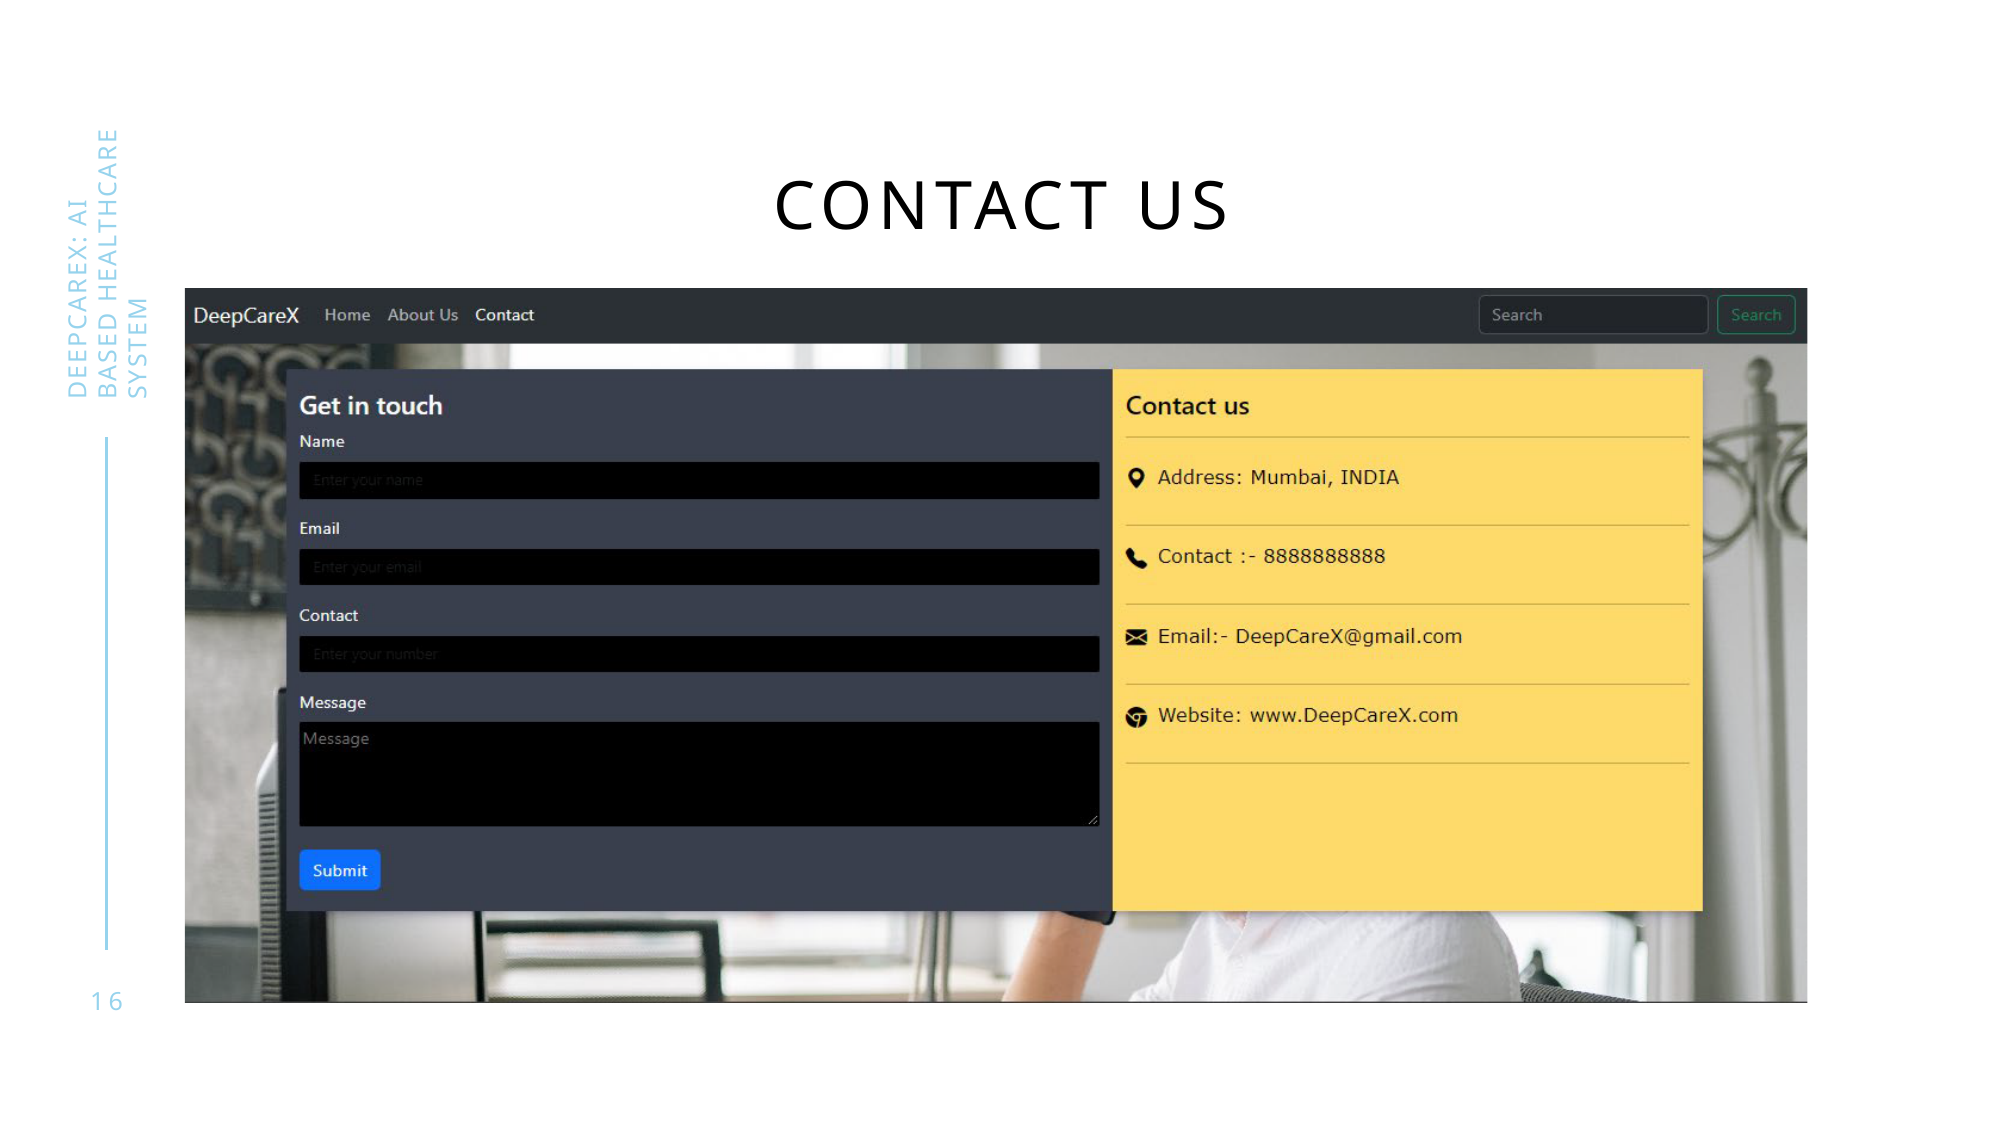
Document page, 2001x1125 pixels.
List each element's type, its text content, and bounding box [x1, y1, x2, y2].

footer DeepCareX: AI based Healthcare System [90, 107, 122, 400]
title CONTACT US [195, 99, 1808, 250]
slide_number 16 [68, 987, 144, 1018]
picture [184, 288, 1808, 1003]
